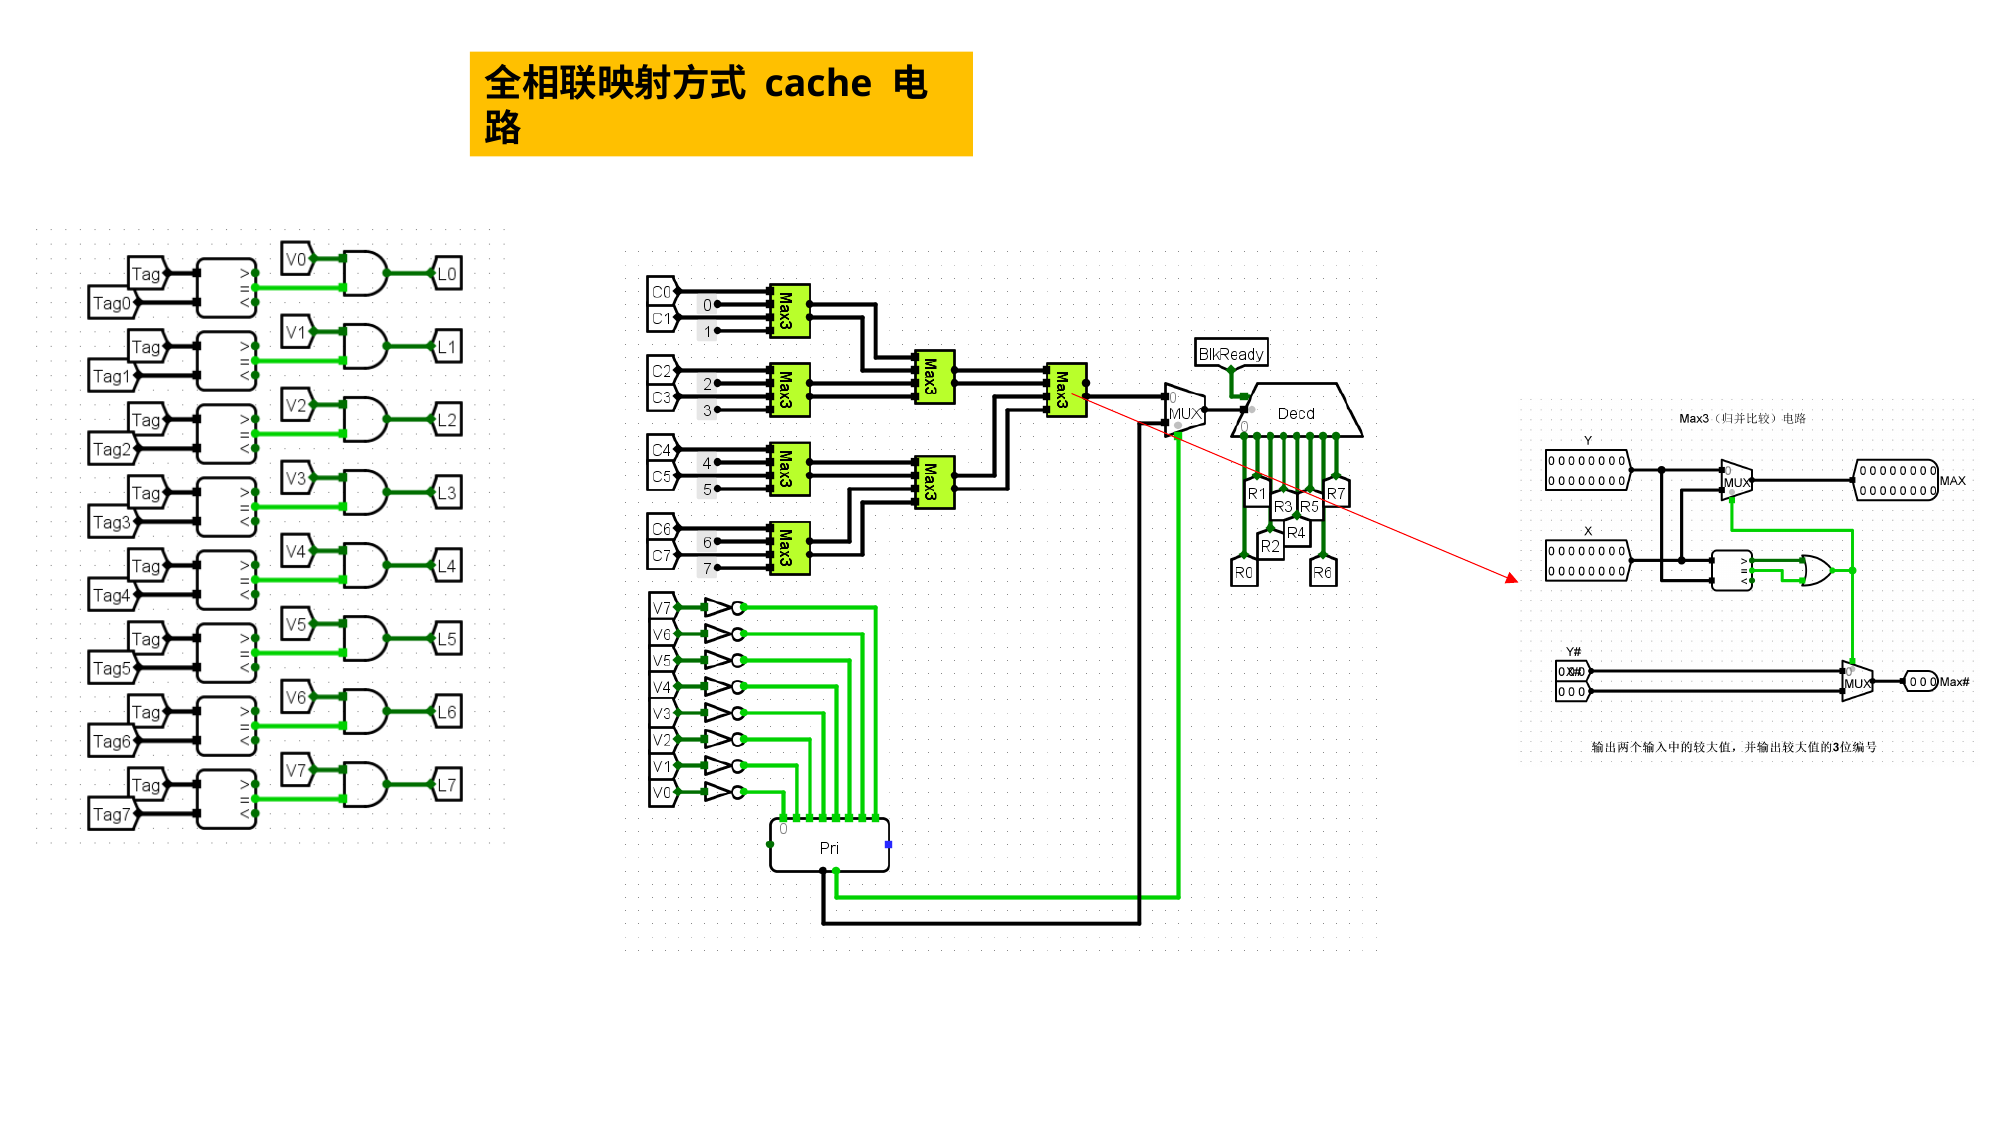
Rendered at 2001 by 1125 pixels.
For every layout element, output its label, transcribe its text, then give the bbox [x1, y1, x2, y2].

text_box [1071, 393, 1519, 583]
picture [34, 228, 513, 855]
text_box 全相联映射方式 cache 电路 [469, 51, 973, 157]
picture [1518, 398, 1980, 767]
picture [622, 250, 1378, 953]
